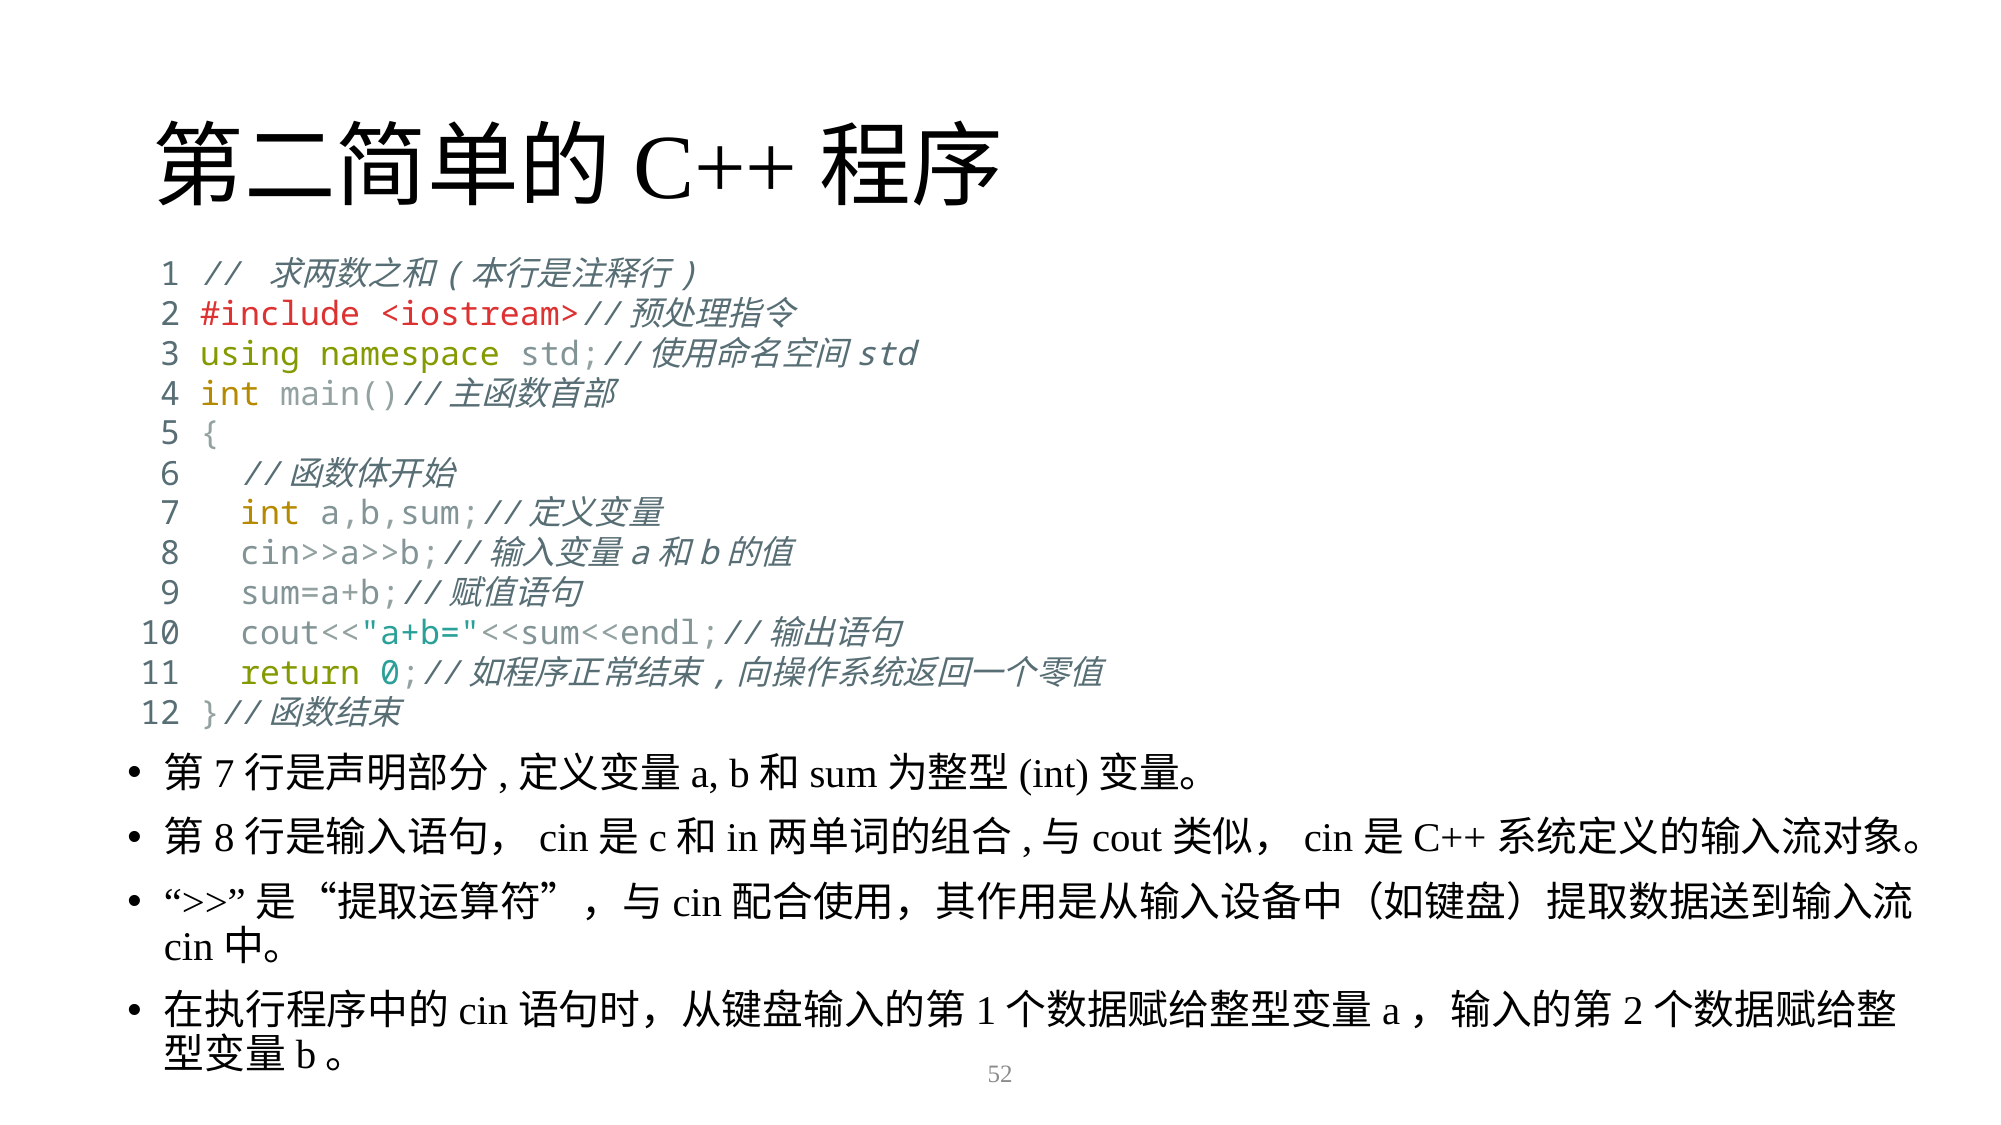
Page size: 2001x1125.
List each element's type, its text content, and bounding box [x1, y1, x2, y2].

text_box 第7行是声明部分,定义变量a, b和sum为整型(int)变量。 第8行是输入语句，cin是c和in两单词的组合,与cout类似，cin是C++系统定义的输入流对象。 “>>”是“提取运算符”，与cin配合使用，其作用是从输入设备中（如键盘）提取数据送到输入流cin中。 在执行程序中的cin语句时，从键盘输入的第1个数据赋给整型变量a，输入的第2个数据赋给整型变量b。 [112, 744, 1936, 1103]
text_box 1 // 求两数之和(本行是注释行) 2 #include <iostream>//预处理指令 3 using namespace std;//使用命名空间std 4 int main()//主函数首部 5 { 6 //函数体开始 7 int a,b,sum;//定义变量 8 cin>>a>>b;//输入变量a和b的值 9 sum=a+b;//赋值语句 10 cout<<"a+b="<<sum<<endl;//输出语句 11 return 0;//如程序正常结束,向操作系统返回一个零值 12 }//函数结束 [125, 244, 1126, 739]
title 第二简单的C++程序 [137, 59, 1863, 278]
